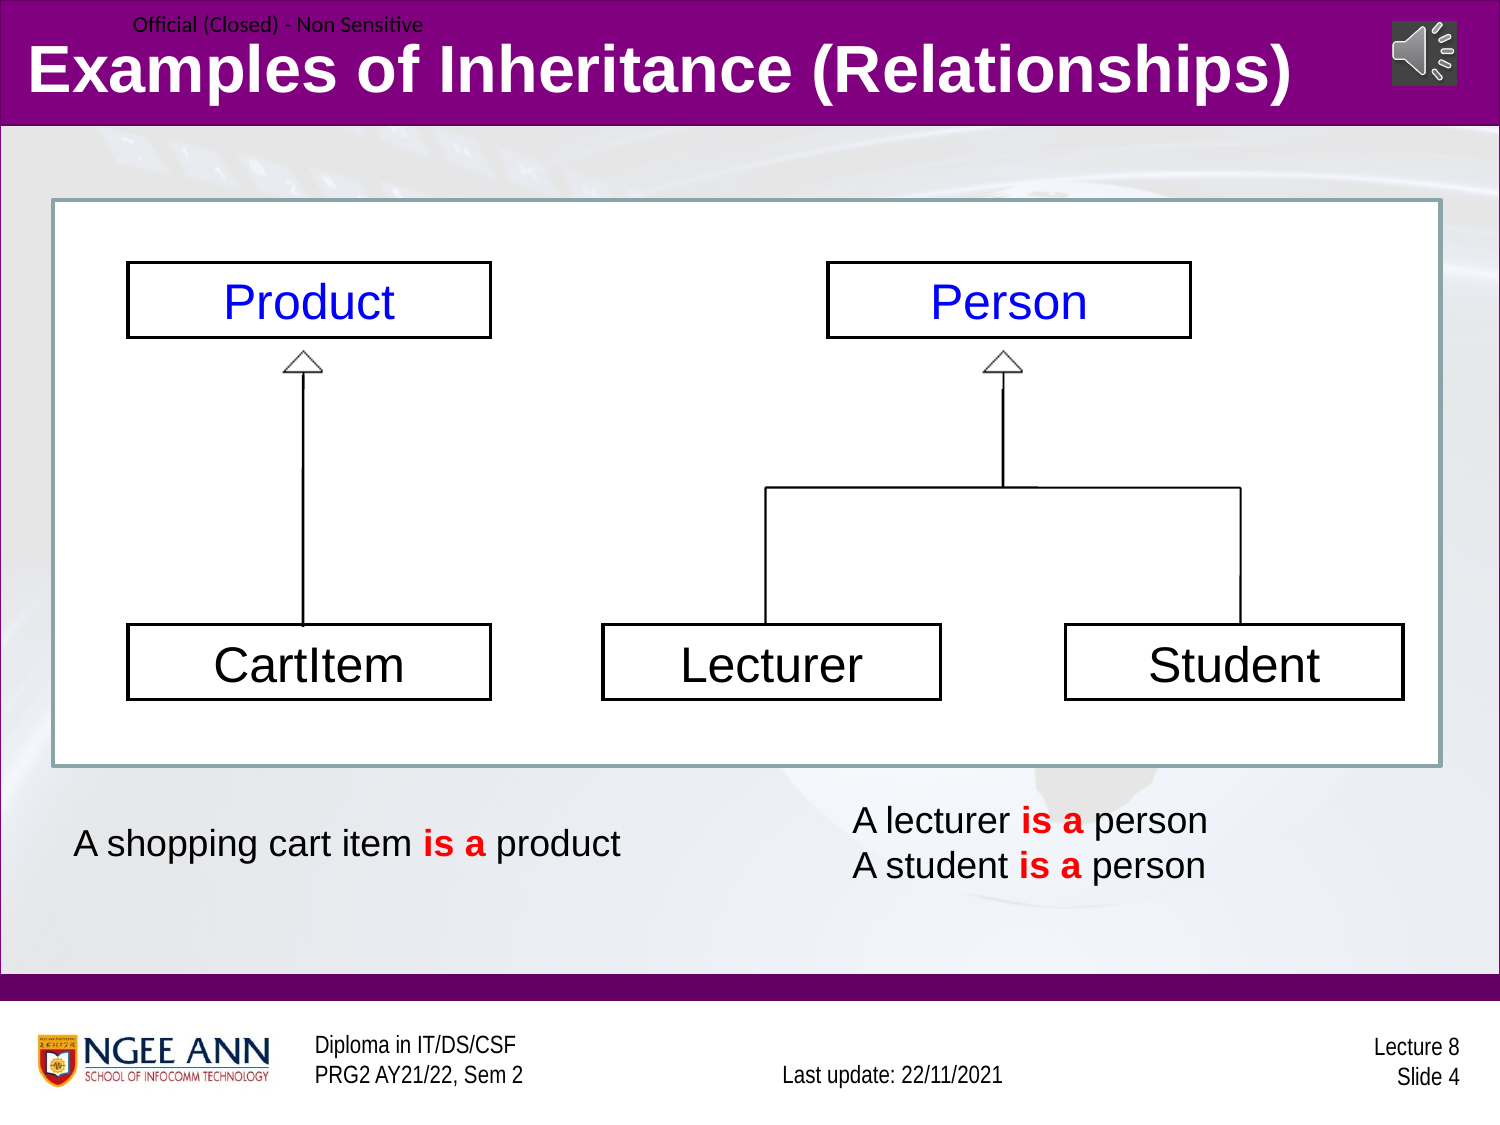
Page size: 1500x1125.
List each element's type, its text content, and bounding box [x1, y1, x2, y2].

picture [277, 349, 329, 389]
picture [12, 1012, 294, 1109]
text_box Lecturer [603, 624, 941, 700]
text_box Student [1065, 624, 1403, 700]
text_box [51, 198, 1443, 768]
text_box A lecturer is a person A student is a person [837, 788, 1458, 894]
text_box A shopping cart item is a product [58, 811, 809, 872]
picture [977, 349, 1029, 389]
text_box Person [827, 262, 1191, 338]
text_box CartItem [127, 624, 491, 700]
text_box Product [127, 262, 491, 338]
title Examples of Inheritance (Relationships) [12, 19, 1488, 113]
picture [1390, 19, 1459, 87]
